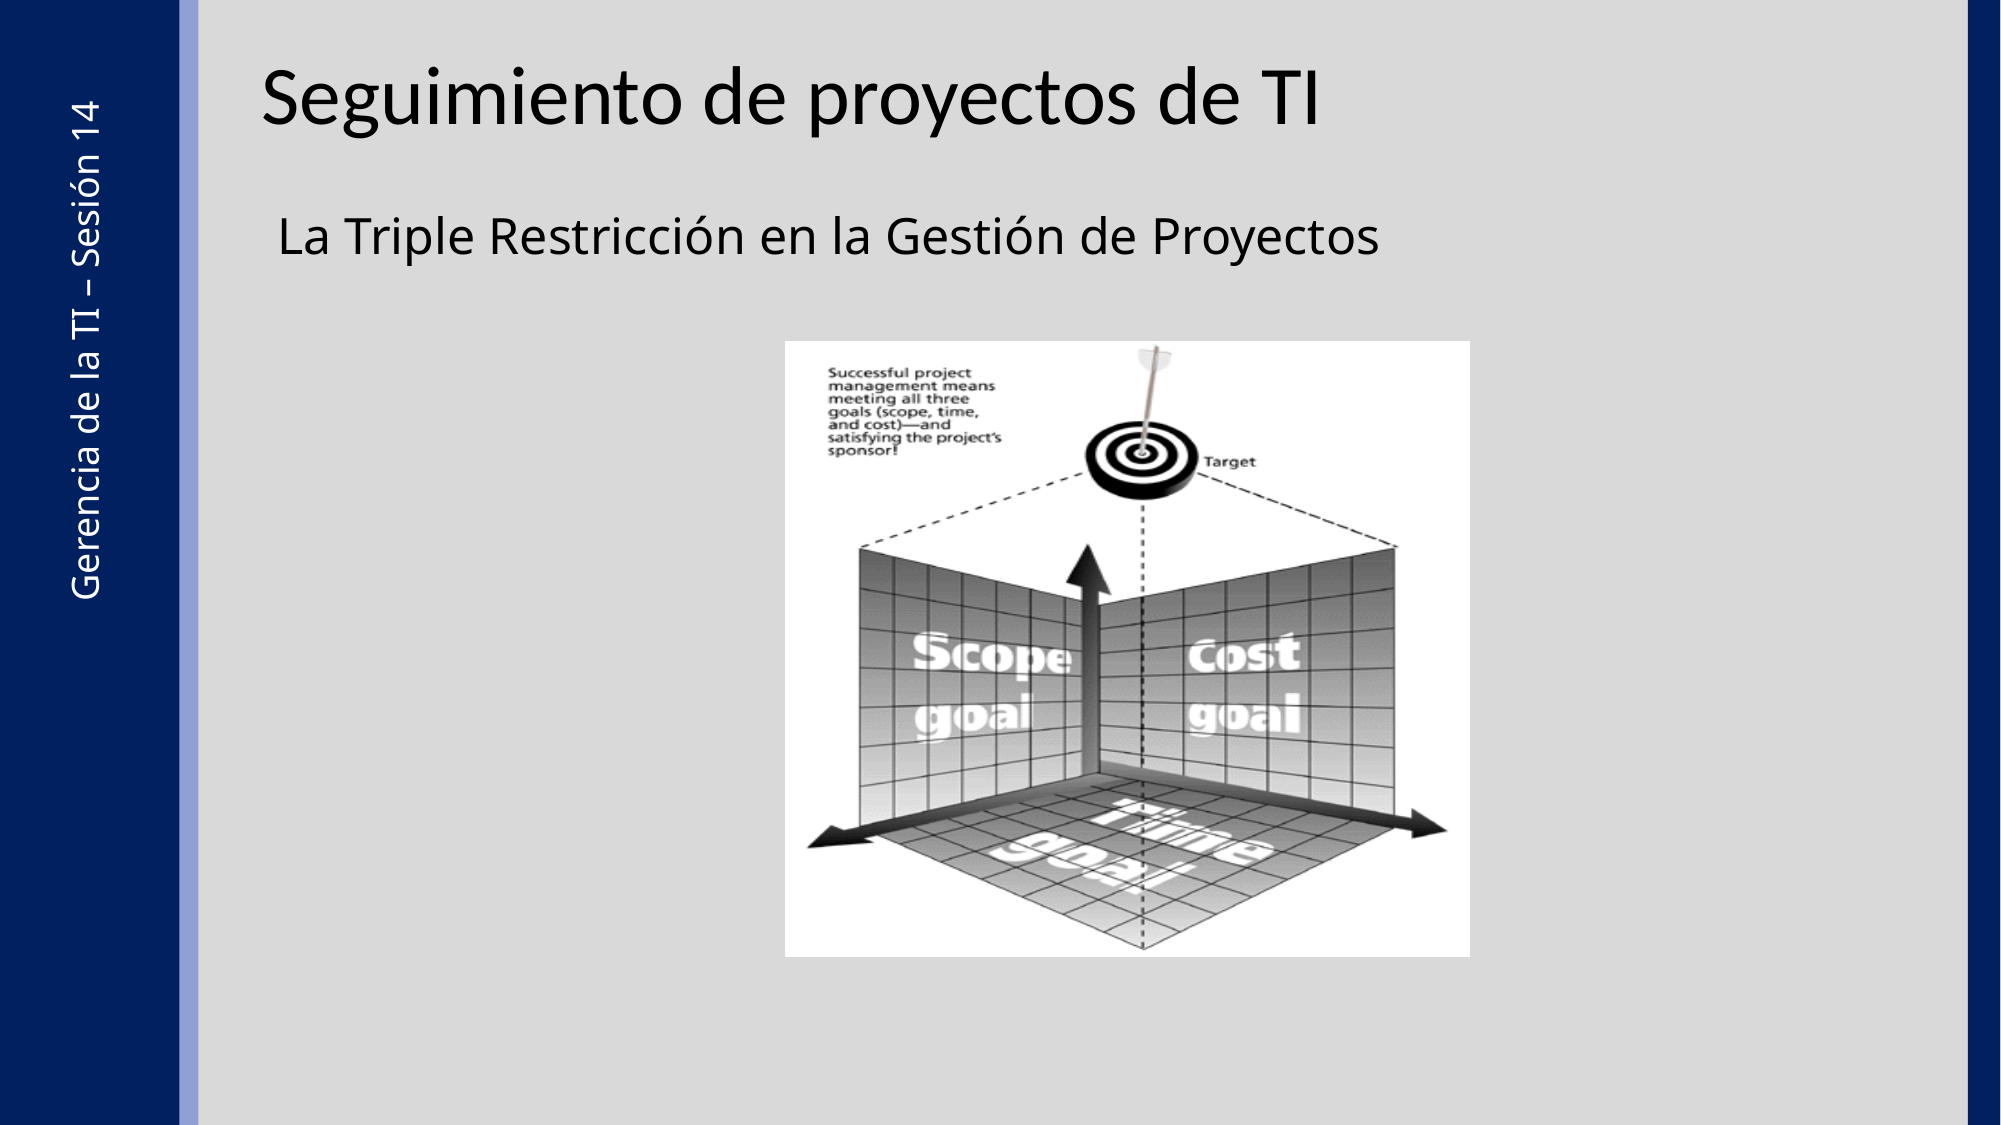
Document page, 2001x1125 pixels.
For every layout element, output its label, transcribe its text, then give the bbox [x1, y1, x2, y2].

text_box Gerencia de la TI – Sesión 14 [54, 85, 114, 1096]
title Seguimiento de proyectos de TI [241, 52, 2000, 169]
text_box La Triple Restricción en la Gestión de Proyectos [262, 211, 1813, 299]
picture [785, 341, 1470, 957]
